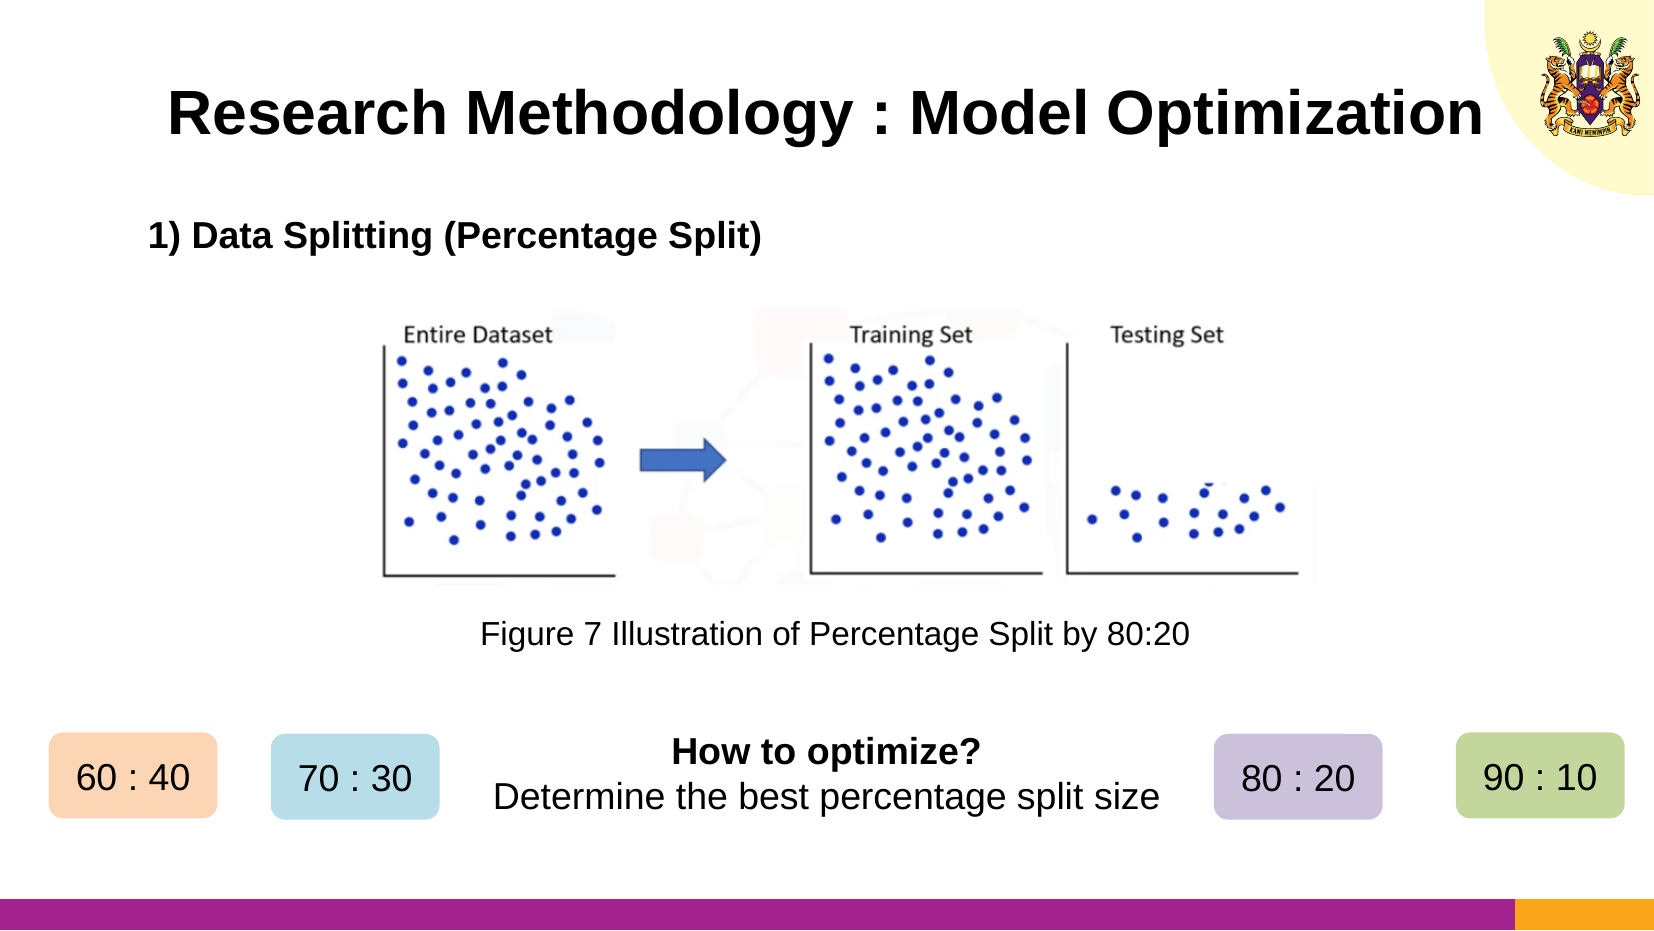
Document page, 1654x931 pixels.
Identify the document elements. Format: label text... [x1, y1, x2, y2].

text_box How to optimize? Determine the best percentage split size [465, 719, 1188, 834]
text_box 1) Data Splitting (Percentage Split) [133, 203, 1485, 282]
text_box [1485, 0, 1654, 195]
text_box [1515, 899, 1654, 930]
title Research Methodology : Model Optimization [82, 37, 1571, 193]
picture [1540, 29, 1642, 137]
text_box [0, 899, 1515, 930]
text_box 70 : 30 [268, 731, 442, 822]
text_box 80 : 20 [1211, 731, 1385, 822]
picture [355, 309, 1317, 585]
text_box Figure 7 Illustration of Percentage Split by 80:20 [100, 584, 1571, 663]
text_box 60 : 40 [46, 730, 220, 821]
text_box 90 : 10 [1453, 730, 1627, 821]
